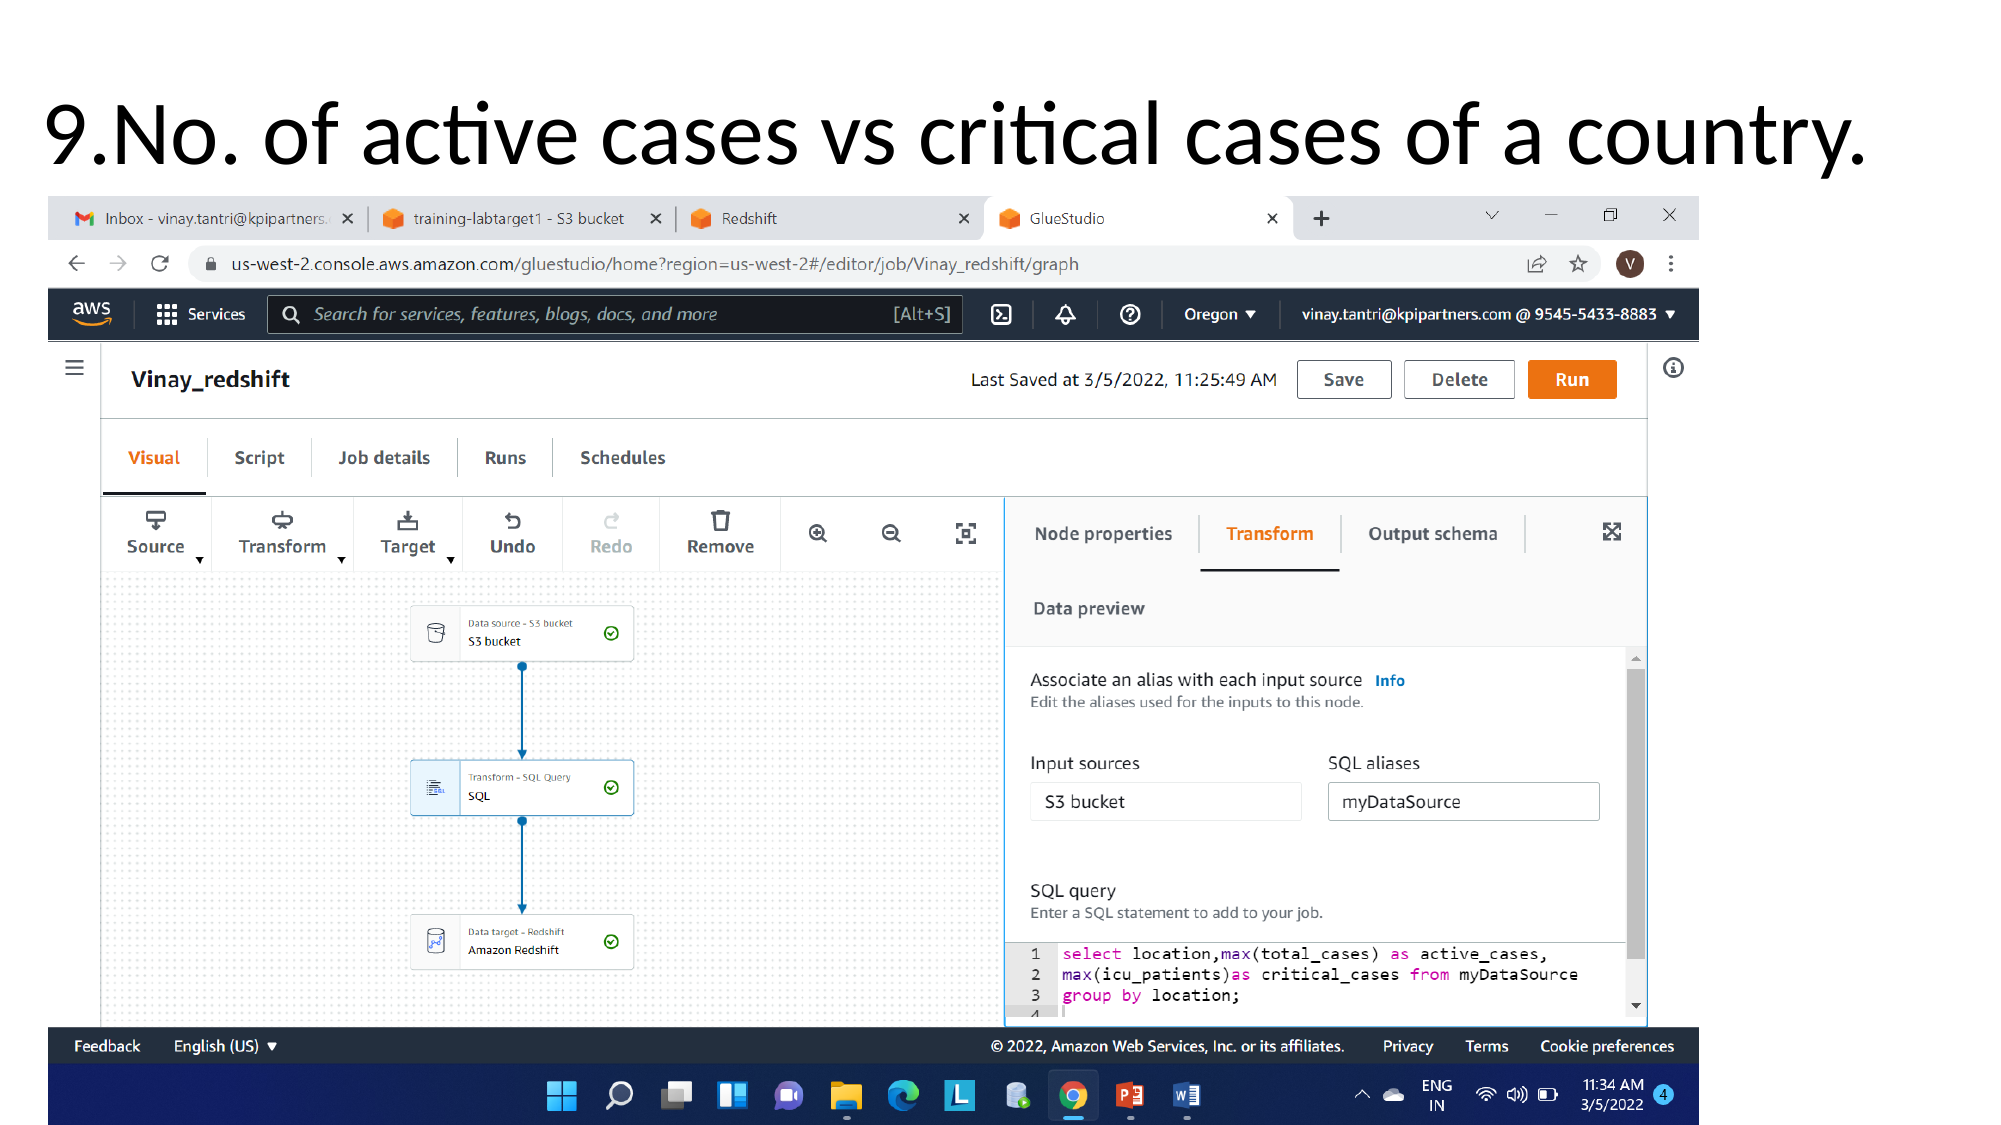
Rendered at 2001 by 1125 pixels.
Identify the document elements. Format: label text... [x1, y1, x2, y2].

title 9.No. of active cases vs critical cases of a country. [26, 26, 1970, 244]
picture [48, 196, 1699, 1125]
